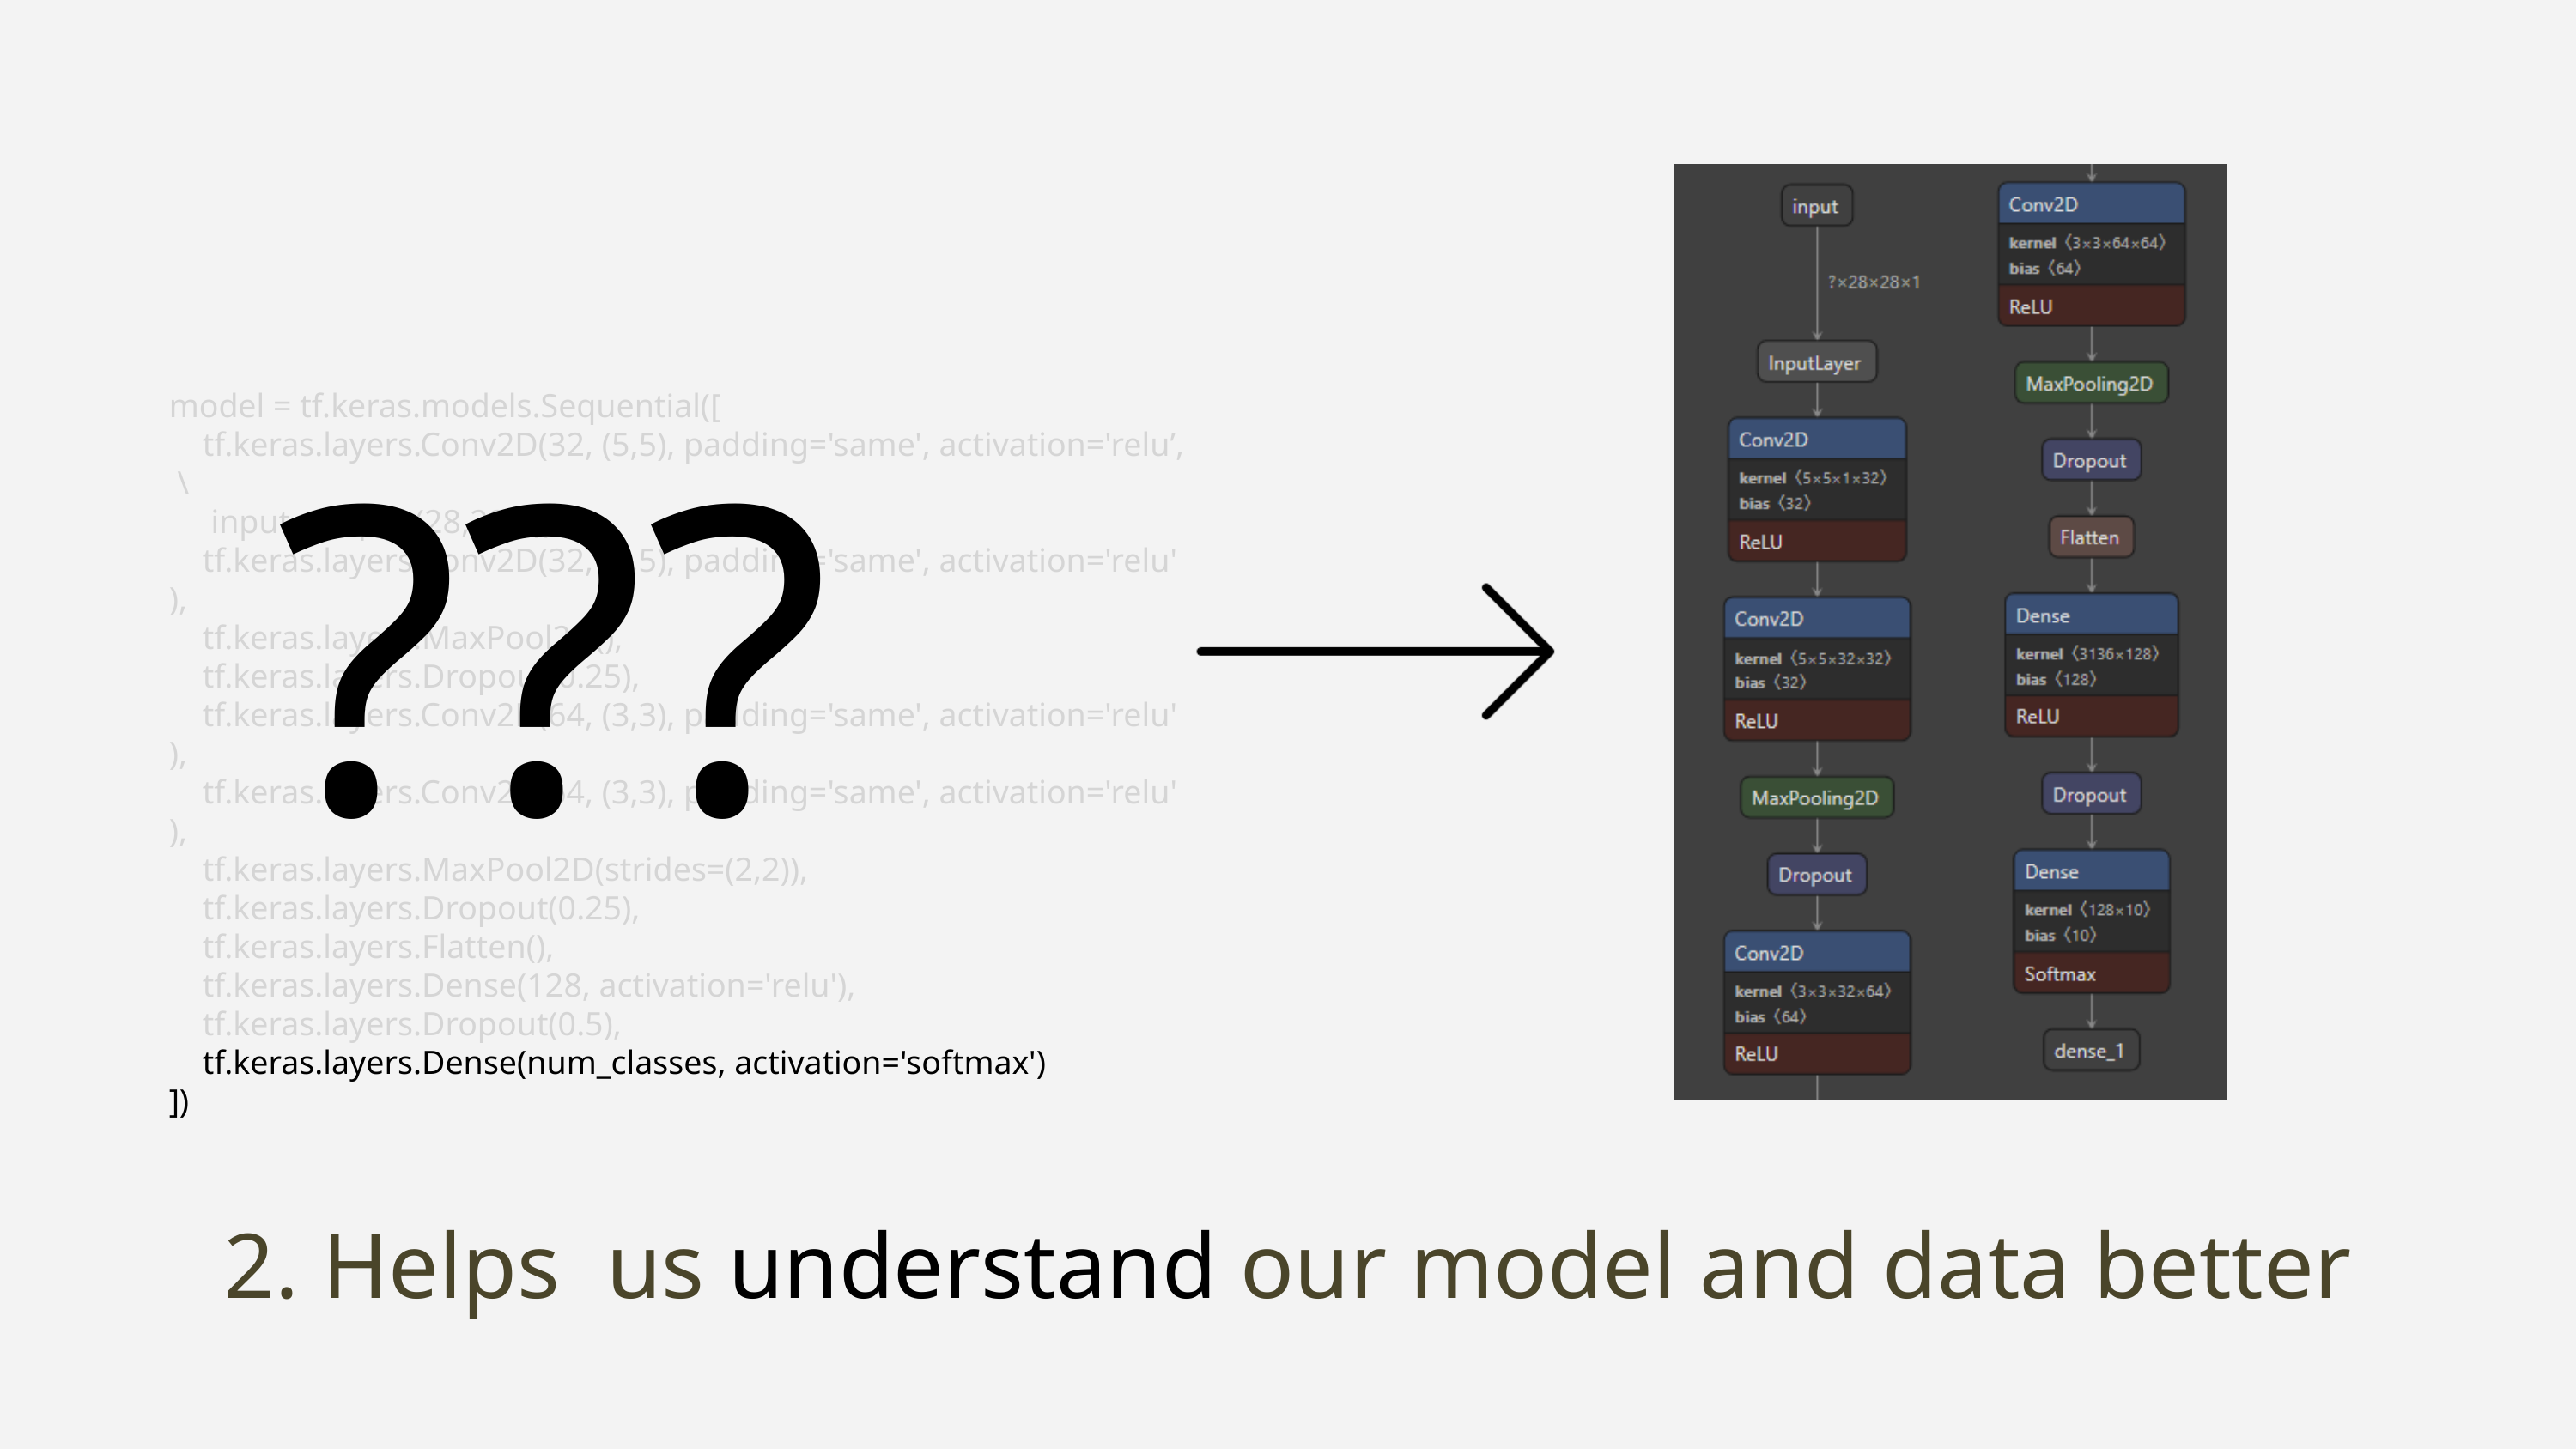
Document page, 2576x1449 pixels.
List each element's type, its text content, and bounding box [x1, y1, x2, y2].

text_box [106, 218, 1224, 1046]
text_box model = tf.keras.models.Sequential([ tf.keras.layers.Conv2D(32, (5,5), padding='same', activation='relu’, \ input_shape=(28,28,1)), tf.keras.layers.Conv2D(32, (5,5), padding='same', activation='relu'), tf.keras.layers.MaxPool2D(), tf.keras.layers.Dropout(0.25), tf.keras.layers.Conv2D(64, (3,3), padding='same', activation='relu'), tf.keras.layers.Conv2D(64, (3,3), padding='same', activation='relu'), tf.keras.layers.MaxPool2D(strides=(2,2)), tf.keras.layers.Dropout(0.25), tf.keras.layers.Flatten(), tf.keras.layers.Dense(128, activation='relu'), tf.keras.layers.Dropout(0.5), tf.keras.layers.Dense(num_classes, activation='softmax') ]) [156, 1052, 1200, 1165]
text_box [1674, 164, 2228, 1100]
picture [1171, 447, 1580, 856]
text_box 2. Helps us understand our model and data better [126, 1174, 2450, 1316]
